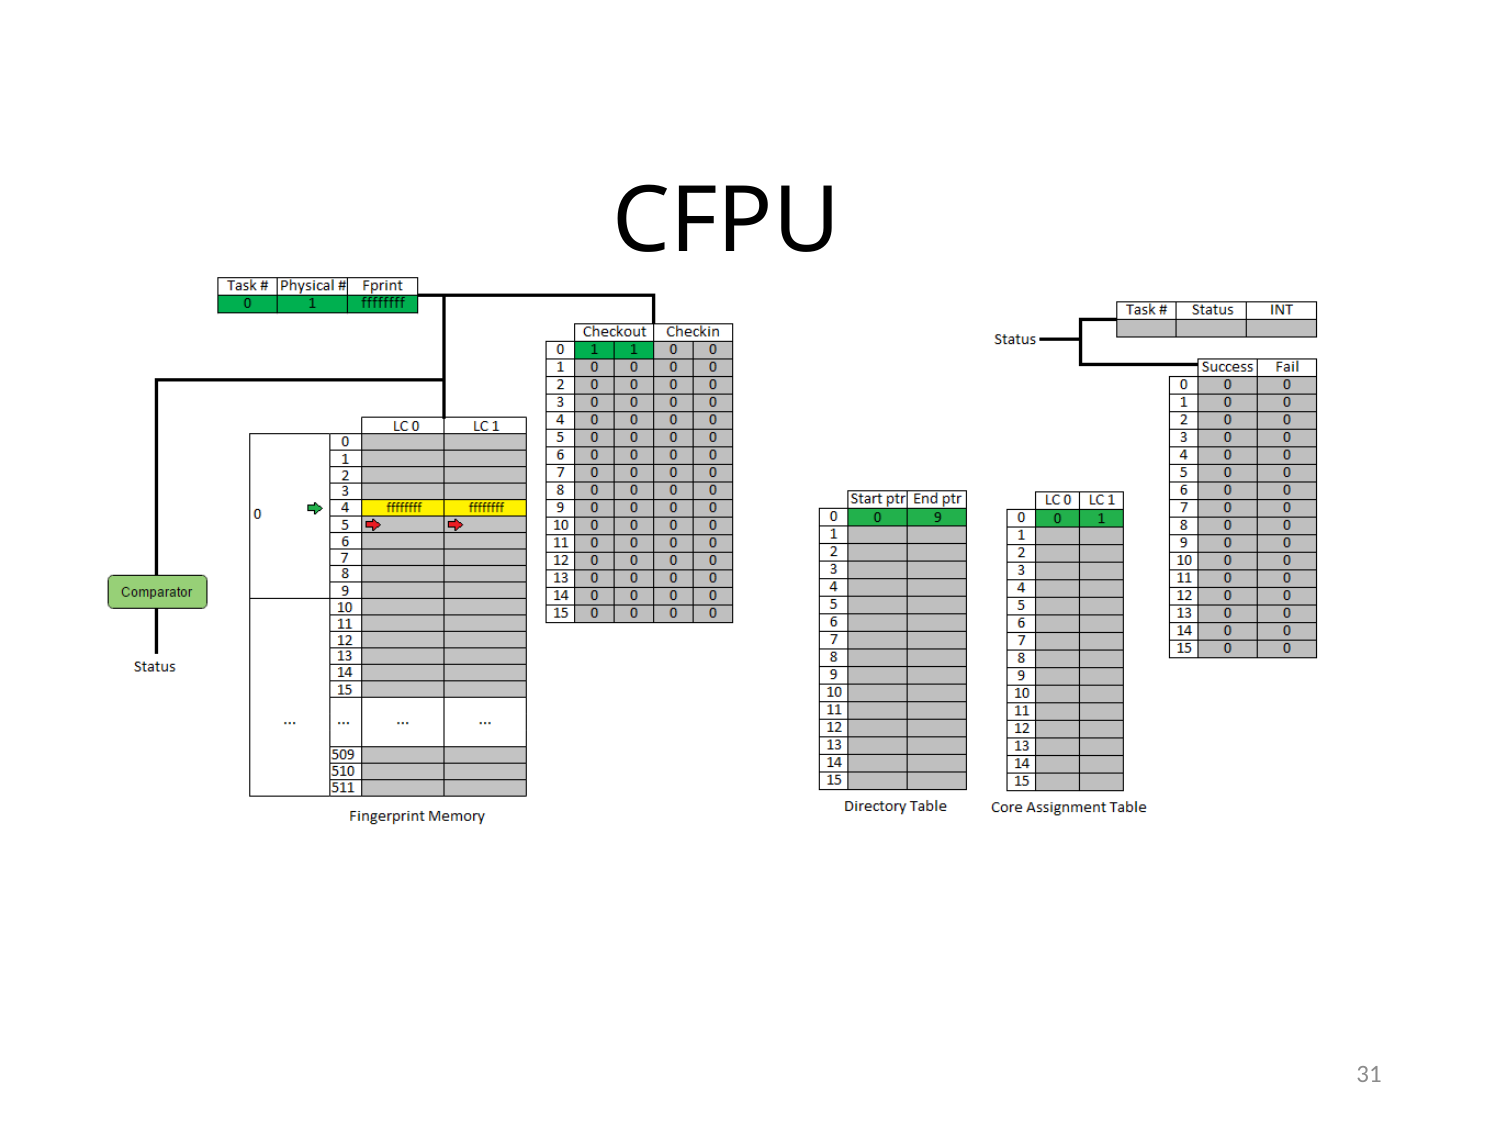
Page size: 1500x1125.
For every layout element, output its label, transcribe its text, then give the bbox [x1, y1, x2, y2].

slide_number 31 [1059, 1042, 1397, 1103]
title CFPU [79, 140, 1374, 304]
picture [89, 253, 1327, 833]
